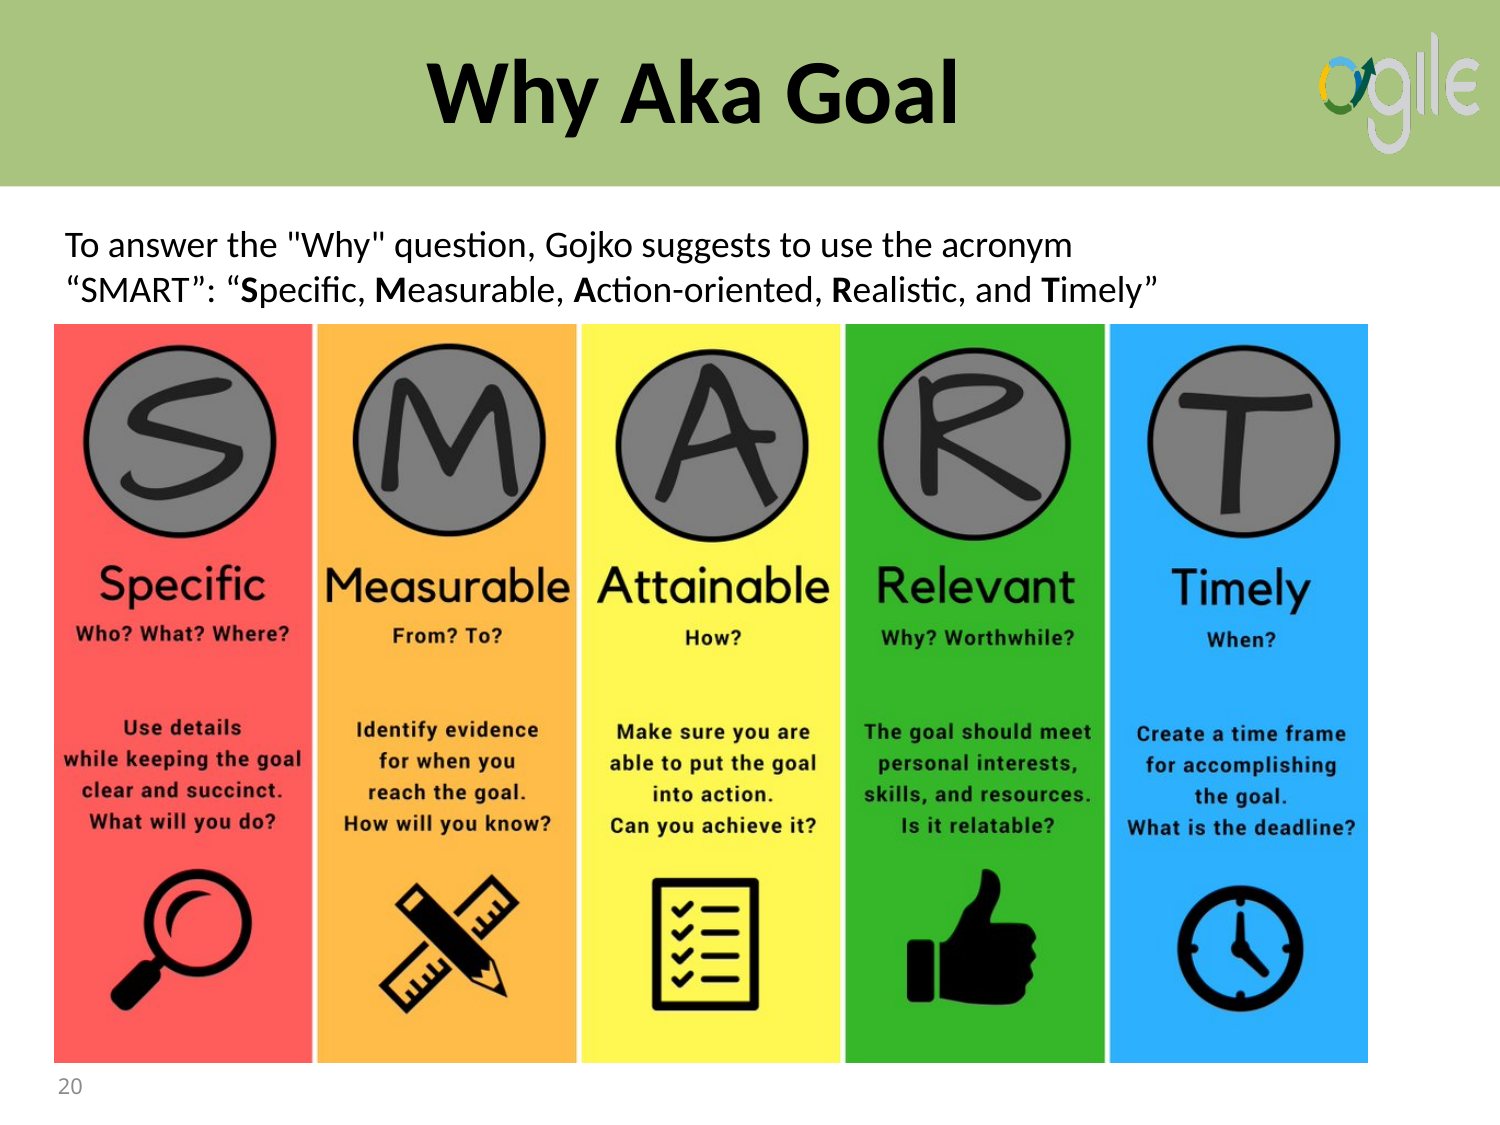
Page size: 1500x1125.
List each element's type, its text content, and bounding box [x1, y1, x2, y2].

text_box To answer the "Why" question, Gojko suggests to use the acronym “SMART”: “Specific, Measurable, Action-oriented, Realistic, and Timely” [49, 212, 1475, 318]
title Why Aka Goal [37, 0, 1350, 212]
picture [1350, 32, 1480, 154]
picture [54, 324, 1368, 1063]
